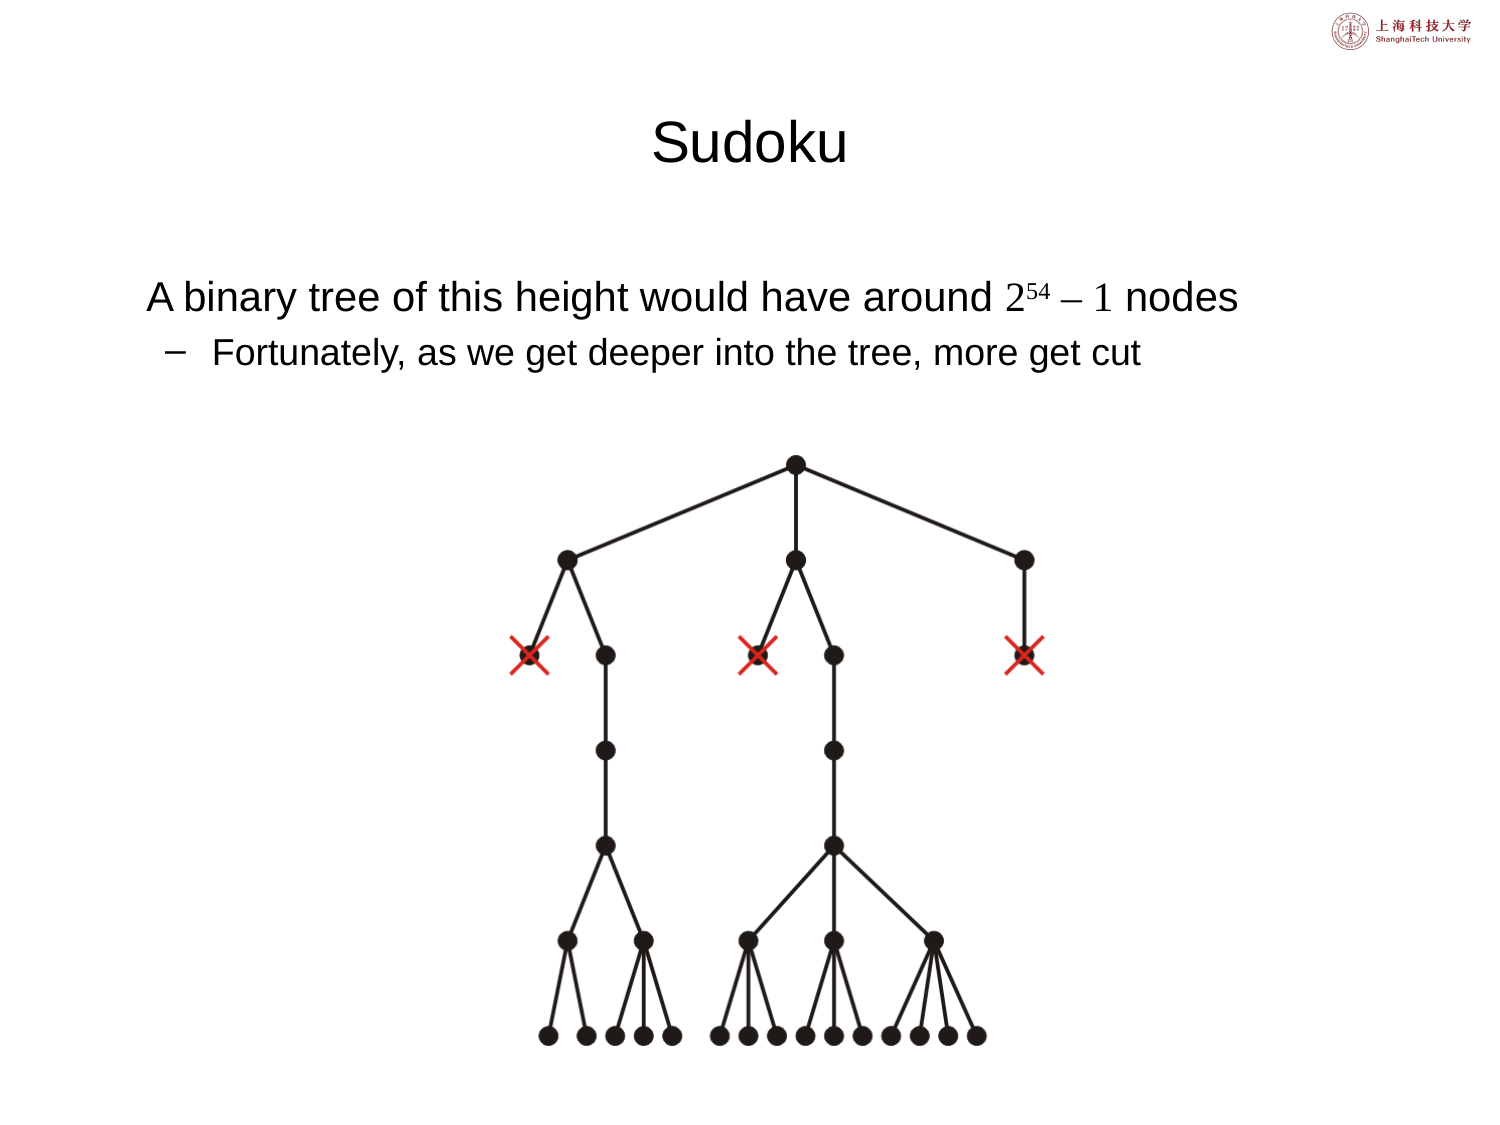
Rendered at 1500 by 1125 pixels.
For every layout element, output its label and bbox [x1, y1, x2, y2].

list [74, 262, 1426, 1006]
picture [501, 446, 1091, 1055]
picture [1327, 0, 1478, 109]
title [74, 44, 1426, 233]
